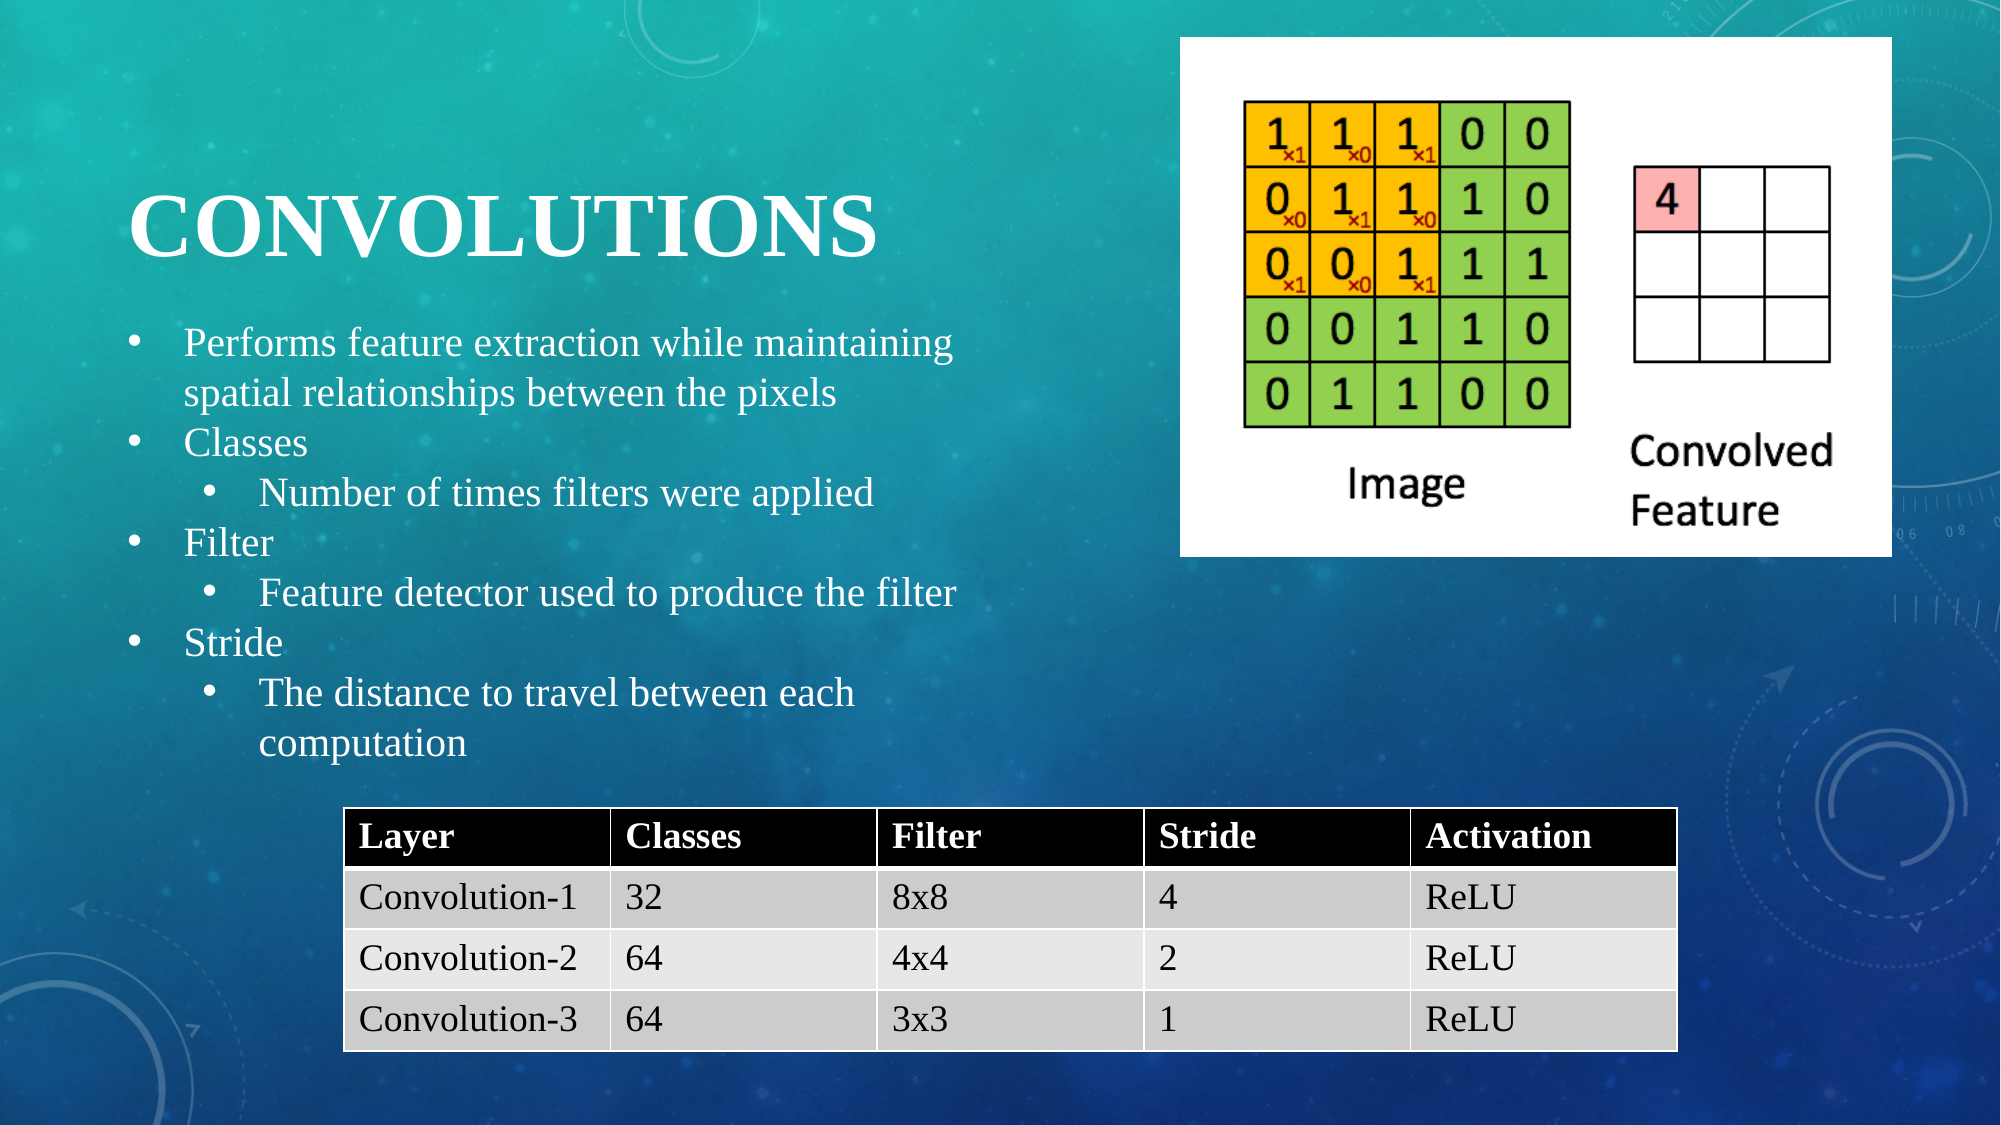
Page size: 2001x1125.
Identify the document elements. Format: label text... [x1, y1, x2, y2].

table_cell 4 [1145, 871, 1410, 928]
table_header Classes [611, 809, 876, 866]
title Convolutions [112, 99, 1174, 339]
table_cell 32 [611, 871, 876, 928]
table_cell Convolution-1 [345, 871, 610, 928]
table_cell 4x4 [878, 930, 1143, 989]
table_header Layer [345, 809, 610, 866]
table_cell Convolution-2 [345, 930, 610, 989]
table_cell ReLU [1411, 991, 1676, 1050]
table_cell Convolution-3 [345, 991, 610, 1050]
table_cell 8x8 [878, 871, 1143, 928]
table_header Filter [878, 809, 1143, 866]
table_cell 3x3 [878, 991, 1143, 1050]
table_header Activation [1411, 809, 1676, 866]
table_cell ReLU [1411, 930, 1676, 989]
table_header Stride [1145, 809, 1410, 866]
table_cell 64 [611, 930, 876, 989]
table_cell 1 [1145, 991, 1410, 1050]
picture [0, 0, 2001, 1125]
text_box Performs feature extraction while maintaining spatial relationships between the pixels Classes Number of times filters were applied Filter Feature detector used to produce the filter Stride The distance to travel between each computation [112, 307, 1011, 773]
table_cell 64 [611, 991, 876, 1050]
table_cell ReLU [1411, 871, 1676, 928]
table_cell 2 [1145, 930, 1410, 989]
